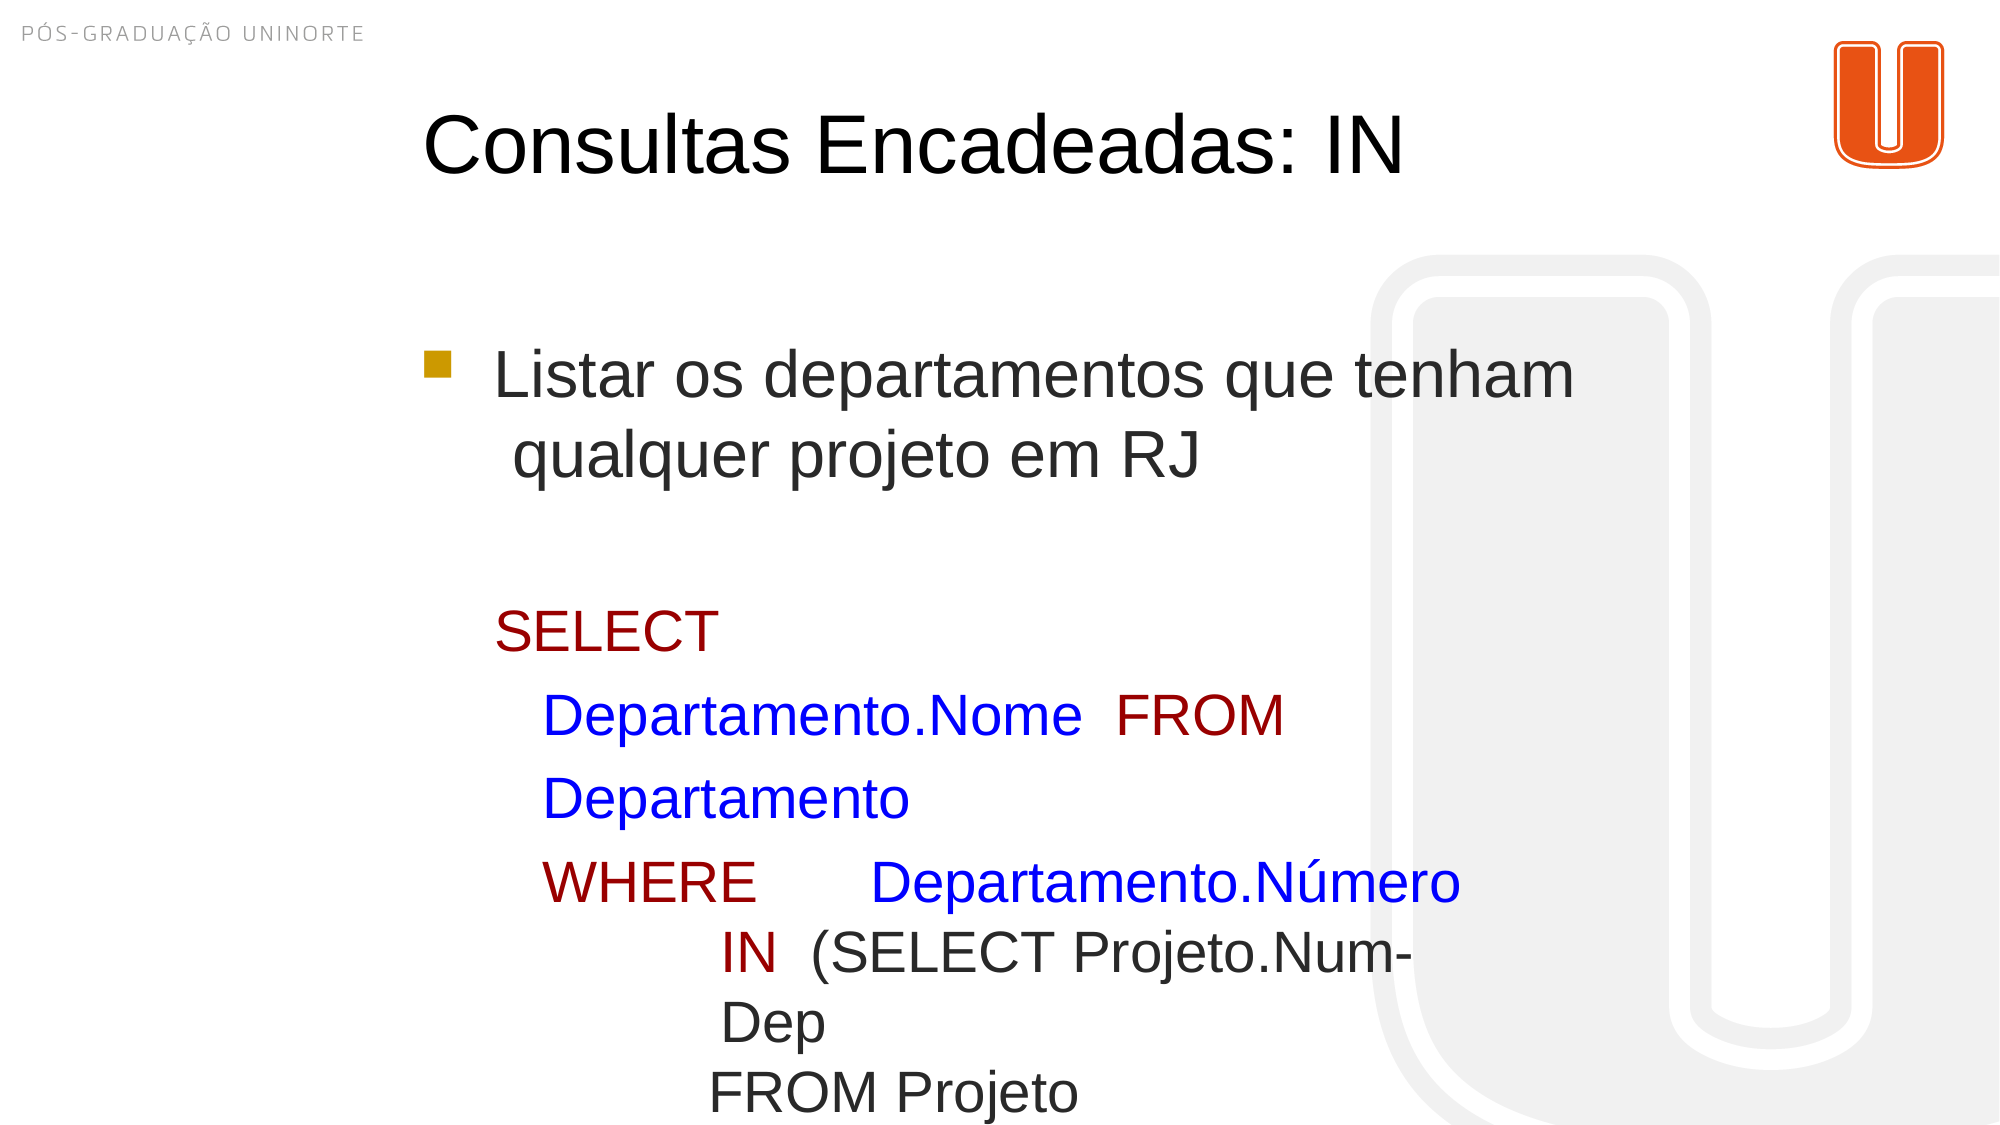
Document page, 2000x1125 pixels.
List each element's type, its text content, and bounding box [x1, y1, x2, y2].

text_box Listar os departamentos que tenham qualquer projeto em RJ SELECT Departamento.Nome FROM Departamento WHERE Departamento.Número IN (SELECT Projeto.Num-Dep FROM Projeto WHERE Projeto.Local = ‘RJ’) ; [418, 328, 1580, 1125]
picture [0, 0, 2000, 1125]
title Consultas Encadeadas: IN [418, 88, 1409, 279]
